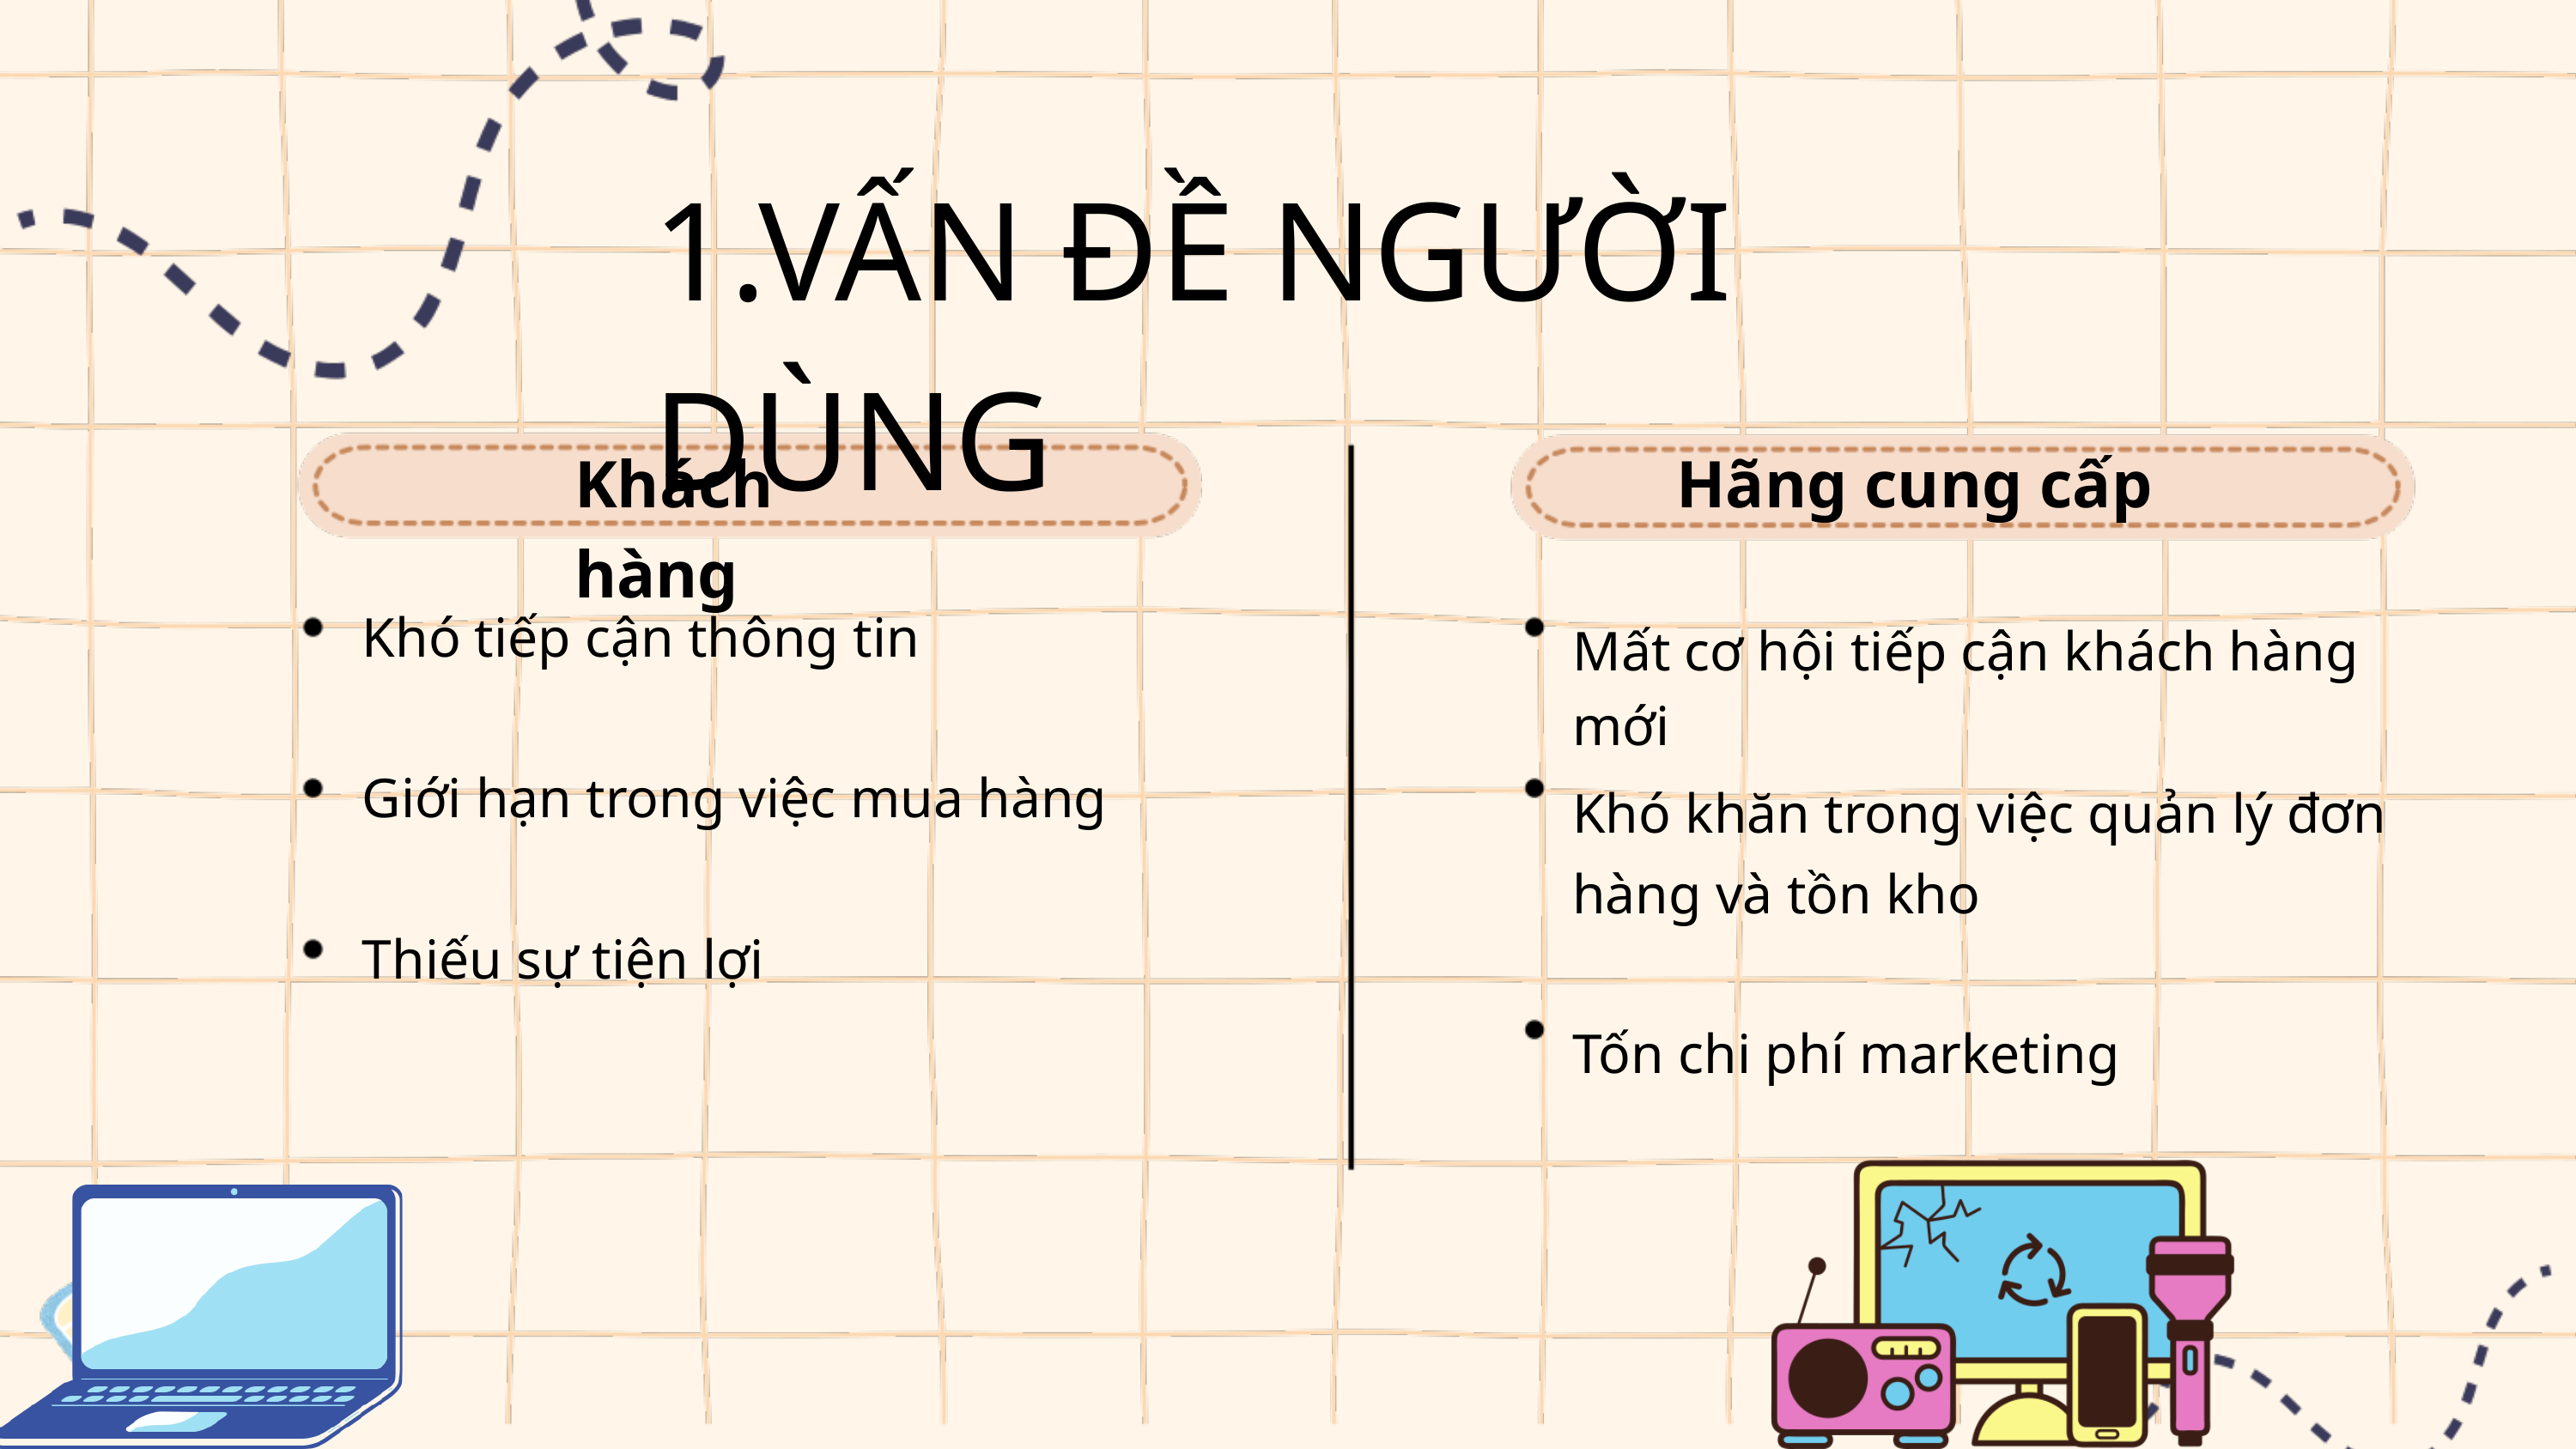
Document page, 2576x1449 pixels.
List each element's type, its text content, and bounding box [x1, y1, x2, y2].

text_box Khó khăn trong việc quản lý đơn hàng và tồn kho [1572, 763, 2433, 925]
text_box Mất cơ hội tiếp cận khách hàng mới [1572, 606, 2399, 757]
text_box Khách hàng [574, 430, 915, 611]
text_box [0, 1185, 403, 1449]
text_box Khó tiếp cận thông tin Giới hạn trong việc mua hàng Thiếu sự tiện lợi [361, 586, 1273, 990]
text_box Hãng cung cấp [1676, 430, 2295, 521]
text_box 1.VẤN ĐỀ NGƯỜI DÙNG [653, 137, 2080, 518]
text_box Tốn chi phí marketing [1572, 1009, 2418, 1084]
text_box [0, 0, 2576, 1449]
text_box [1771, 1159, 2235, 1449]
